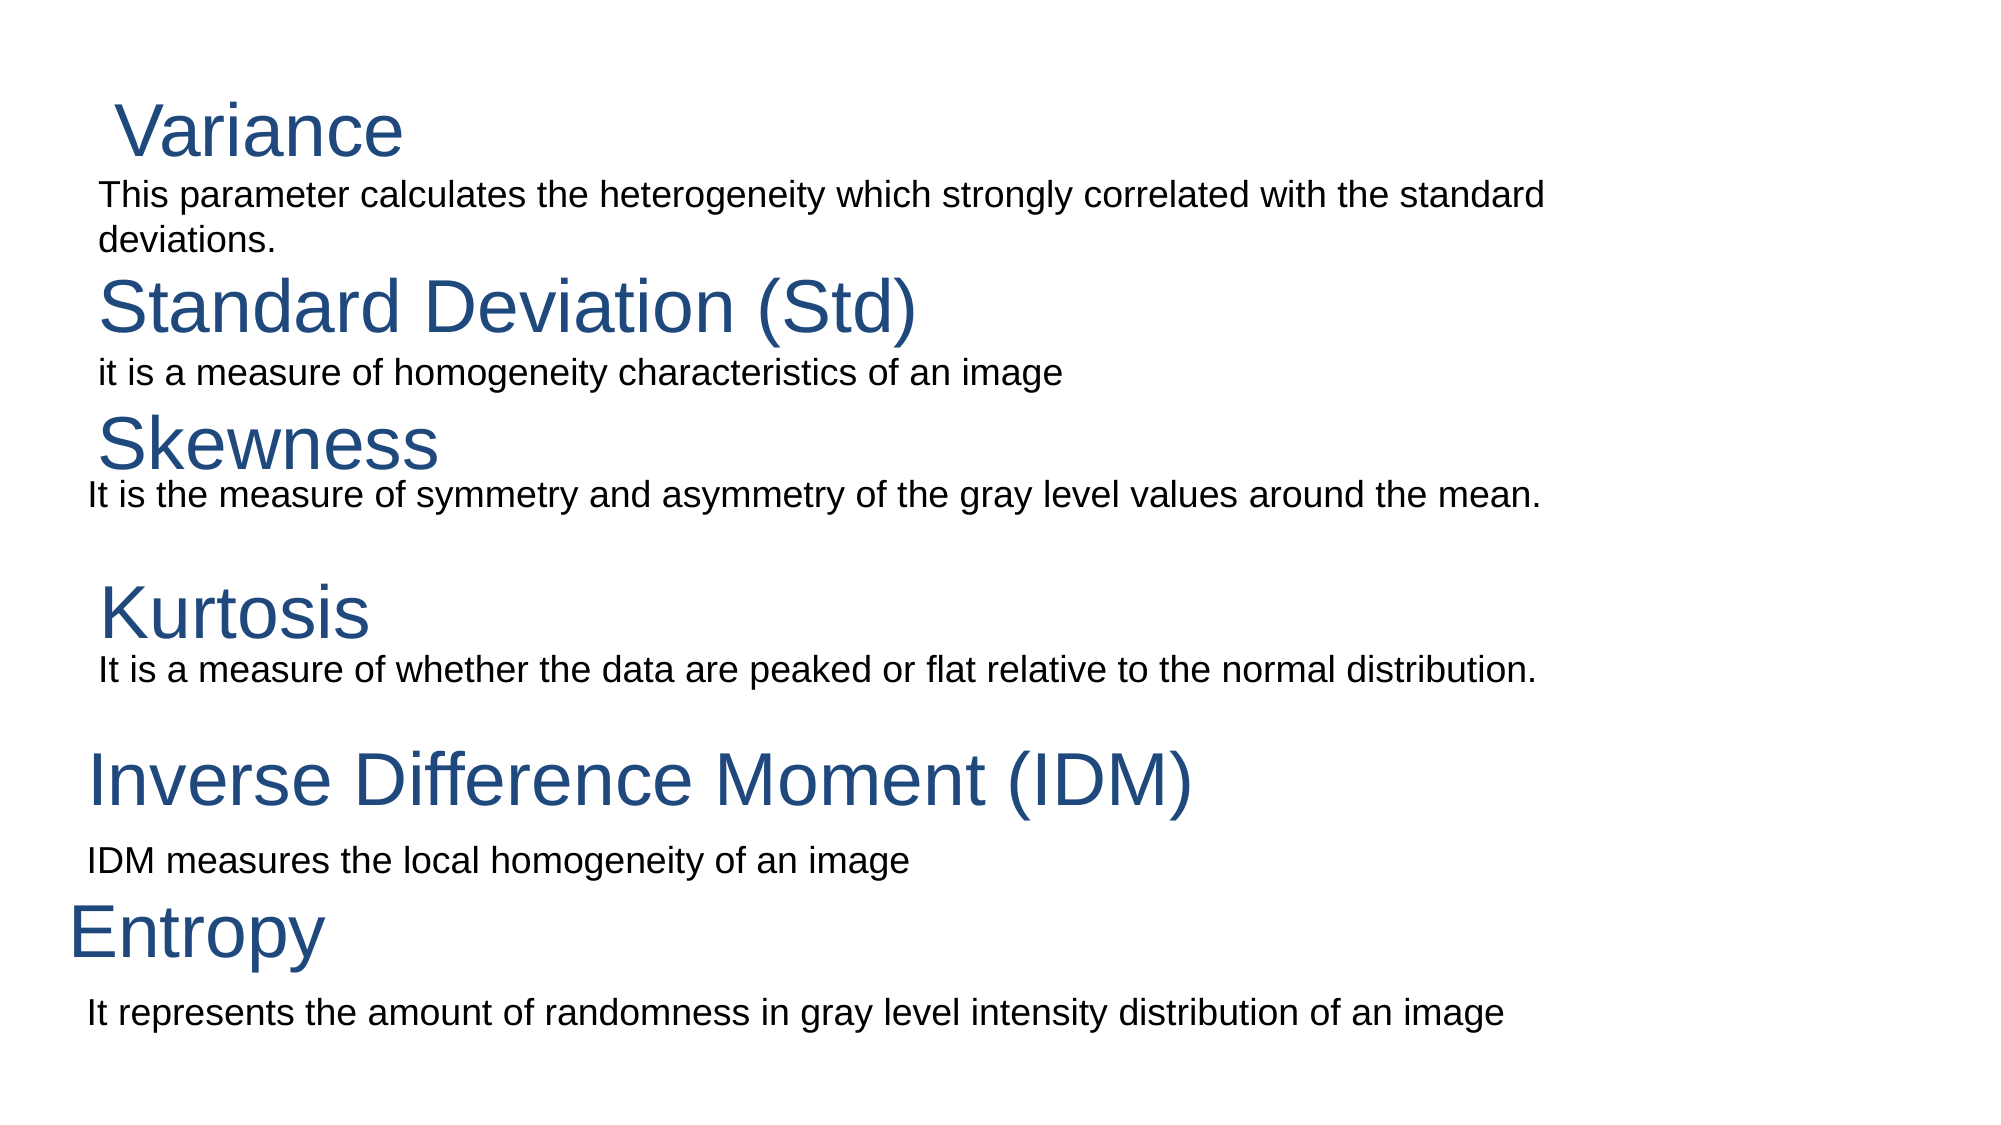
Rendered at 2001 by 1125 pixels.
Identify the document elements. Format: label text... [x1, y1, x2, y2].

text_box it is a measure of homogeneity characteristics of an image [83, 340, 1391, 401]
text_box Entropy [32, 874, 966, 980]
text_box Inverse Difference Moment (IDM) [72, 722, 1906, 828]
text_box Standard Deviation (Std) [83, 249, 1417, 400]
text_box It is a measure of whether the data are peaked or flat relative to the normal distribution. [83, 637, 1767, 698]
text_box IDM measures the local homogeneity of an image [71, 829, 1641, 889]
text_box This parameter calculates the heterogeneity which strongly correlated with the standard deviations. [83, 162, 1600, 268]
text_box It represents the amount of randomness in gray level intensity distribution of an image [71, 980, 1750, 1041]
text_box Skewness [72, 387, 640, 462]
text_box Kurtosis [64, 556, 498, 662]
text_box It is the measure of symmetry and asymmetry of the gray level values around the mean. [72, 462, 1817, 523]
title Variance [99, 115, 867, 162]
